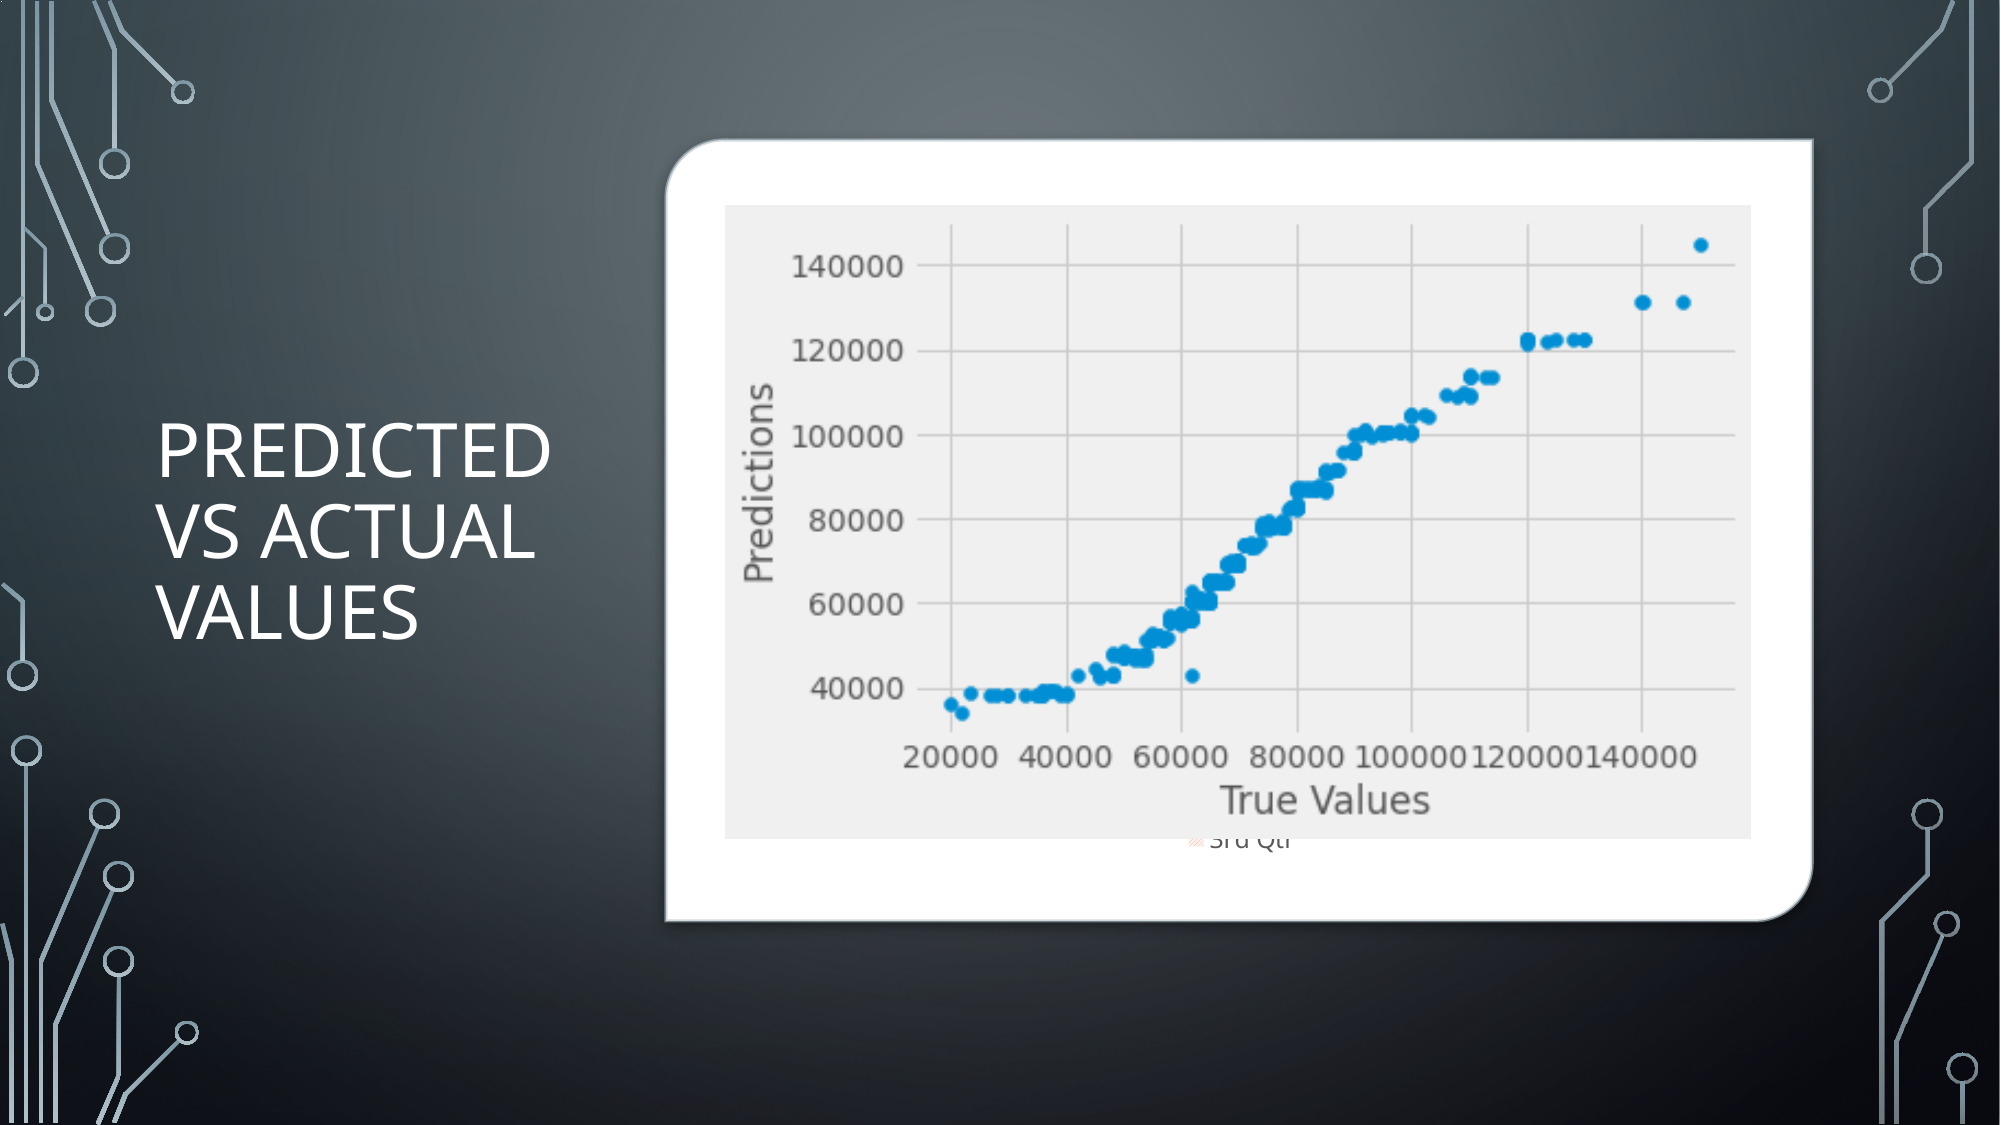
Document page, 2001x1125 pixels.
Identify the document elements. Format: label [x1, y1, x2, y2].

chart [725, 205, 1759, 863]
text_box [0, 0, 201, 1125]
text_box [1866, 0, 1978, 1124]
picture [201, 0, 2000, 1125]
